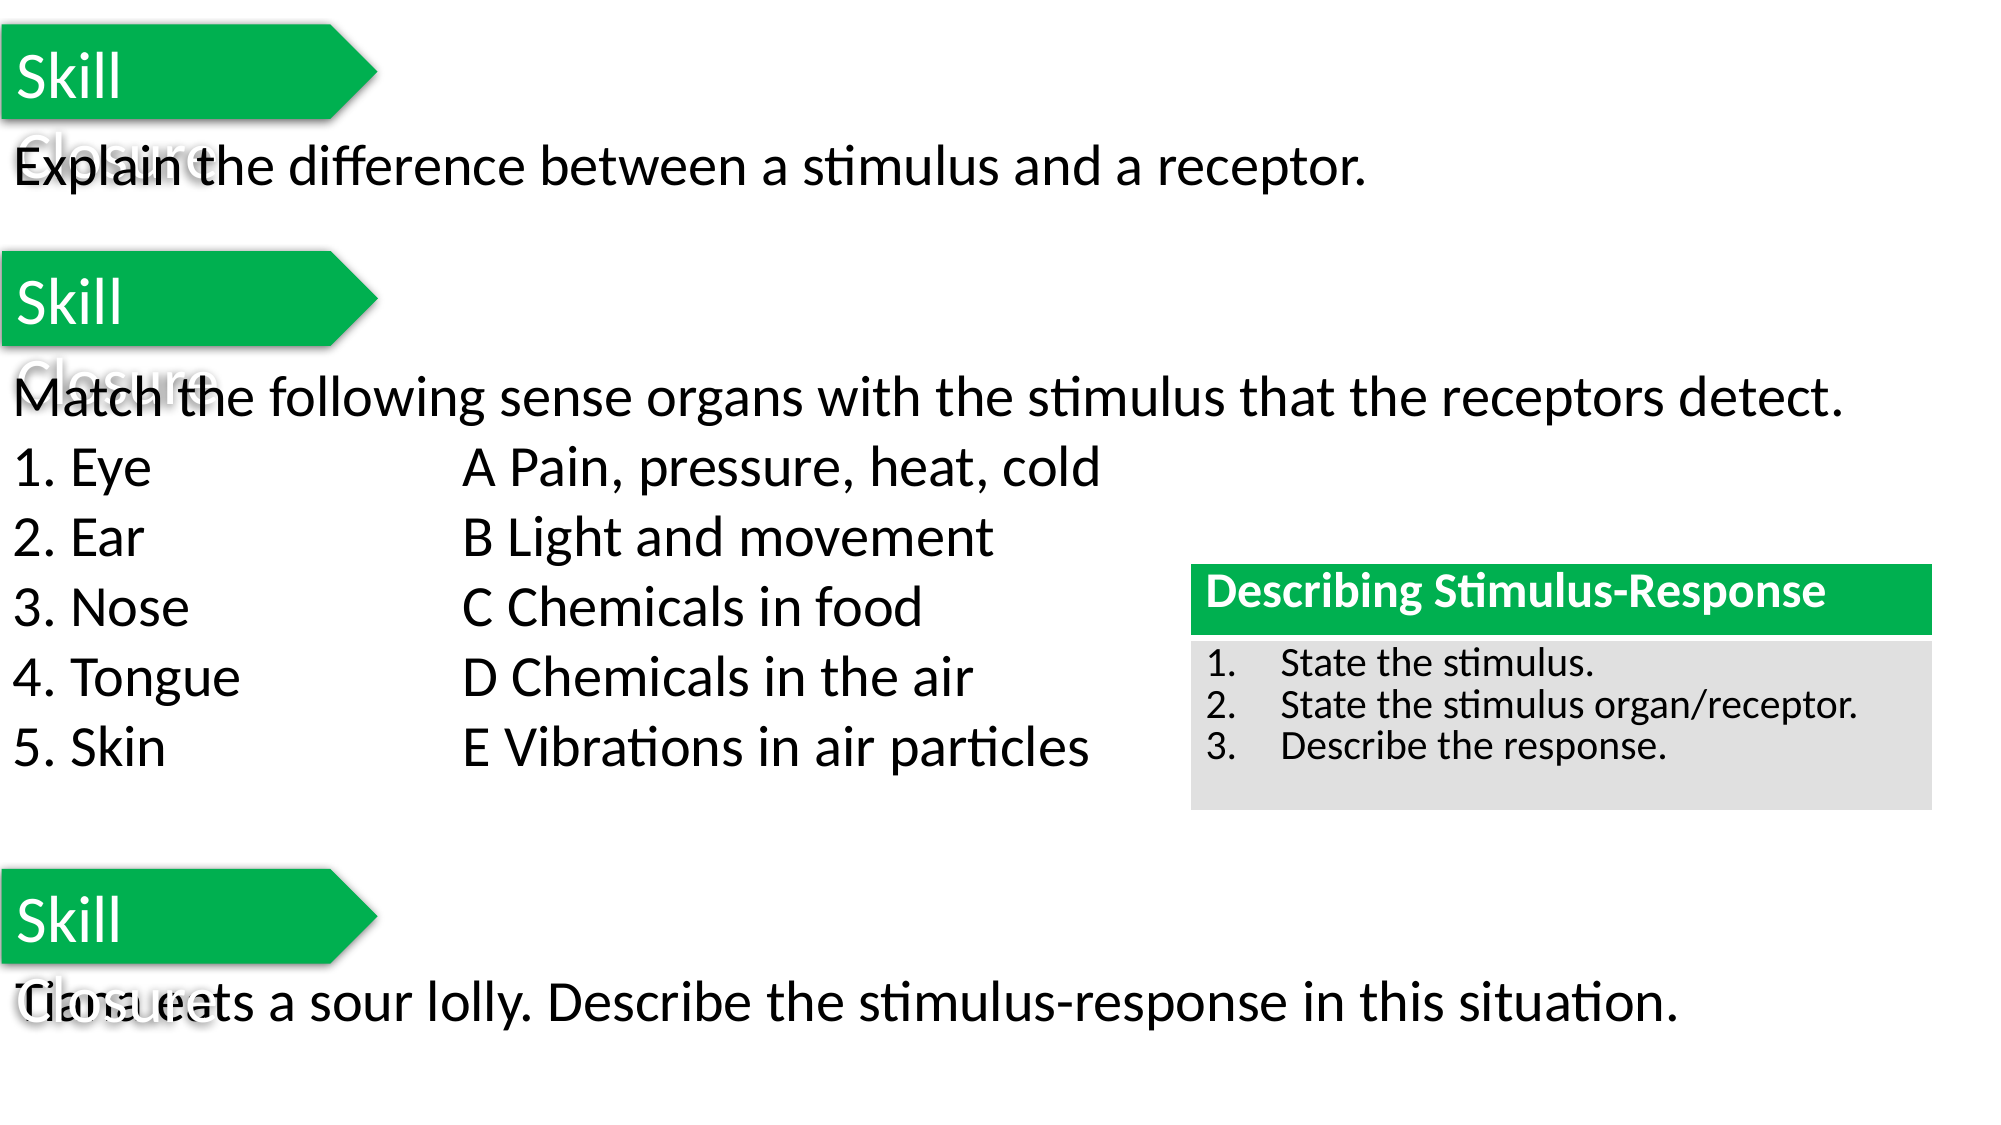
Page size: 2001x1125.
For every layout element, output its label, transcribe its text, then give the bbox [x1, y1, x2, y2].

text_box Skill Closure [1, 24, 378, 119]
table_cell State the stimulus. State the stimulus organ/receptor. Describe the response. [1191, 641, 1932, 810]
text_box Skill Closure [1, 868, 378, 964]
text_box Tiana eats a sour lolly. Describe the stimulus-response in this situation. [0, 956, 1727, 1111]
text_box Match the following sense organs with the stimulus that the receptors detect. 1. Eye A Pain, pressure, heat, cold 2. Ear B Light and movement 3. Nose C Chemicals in food 4. Tongue D Chemicals in the air 5. Skin E Vibrations in air particles [0, 350, 1882, 856]
table_header Describing Stimulus-Response [1191, 564, 1932, 635]
text_box Explain the difference between a stimulus and a receptor. [0, 120, 1726, 275]
text_box Skill Closure [2, 251, 379, 346]
